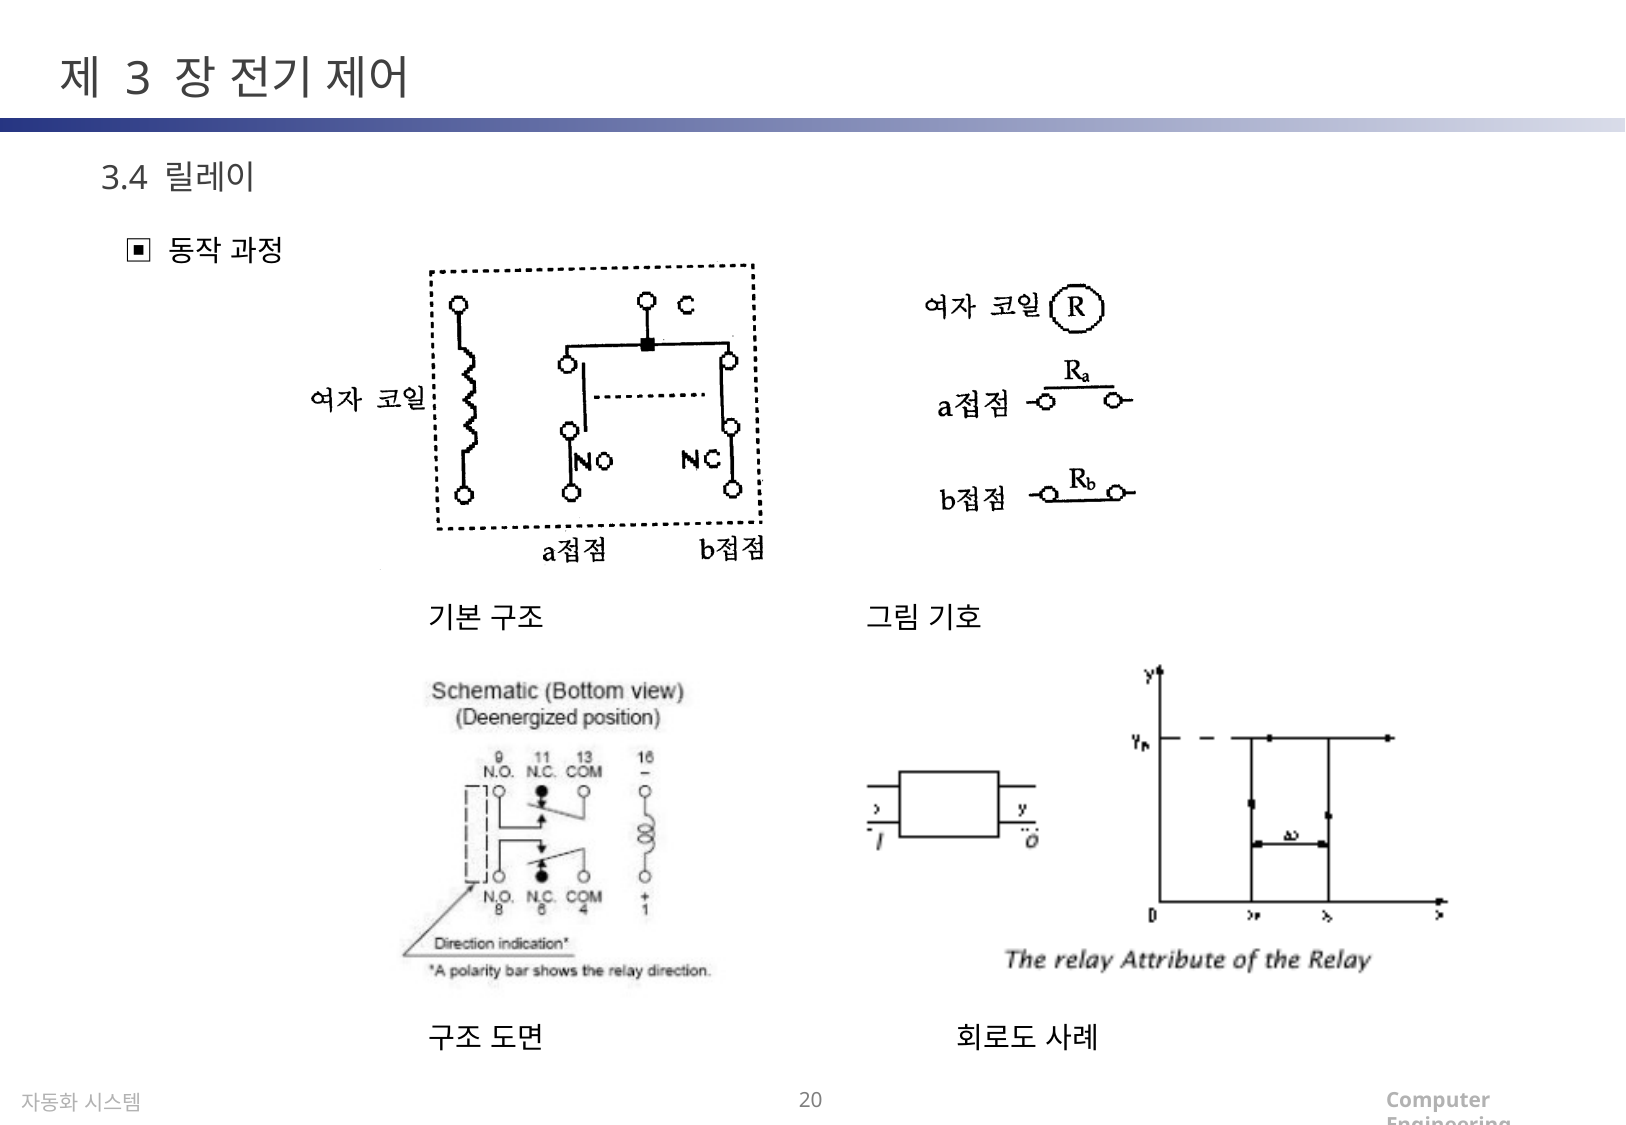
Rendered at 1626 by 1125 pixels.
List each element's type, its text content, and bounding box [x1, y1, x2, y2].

text_box ▣ 동작 과정 기본 구조 그림 기호 구조 도면 회로도 사례 [109, 207, 1569, 1062]
text_box 3.4 릴레이 [86, 148, 272, 204]
picture [298, 231, 1153, 572]
picture [851, 650, 1463, 988]
text_box 제 3 장 전기 제어 [44, 39, 1522, 120]
picture [369, 656, 779, 1019]
